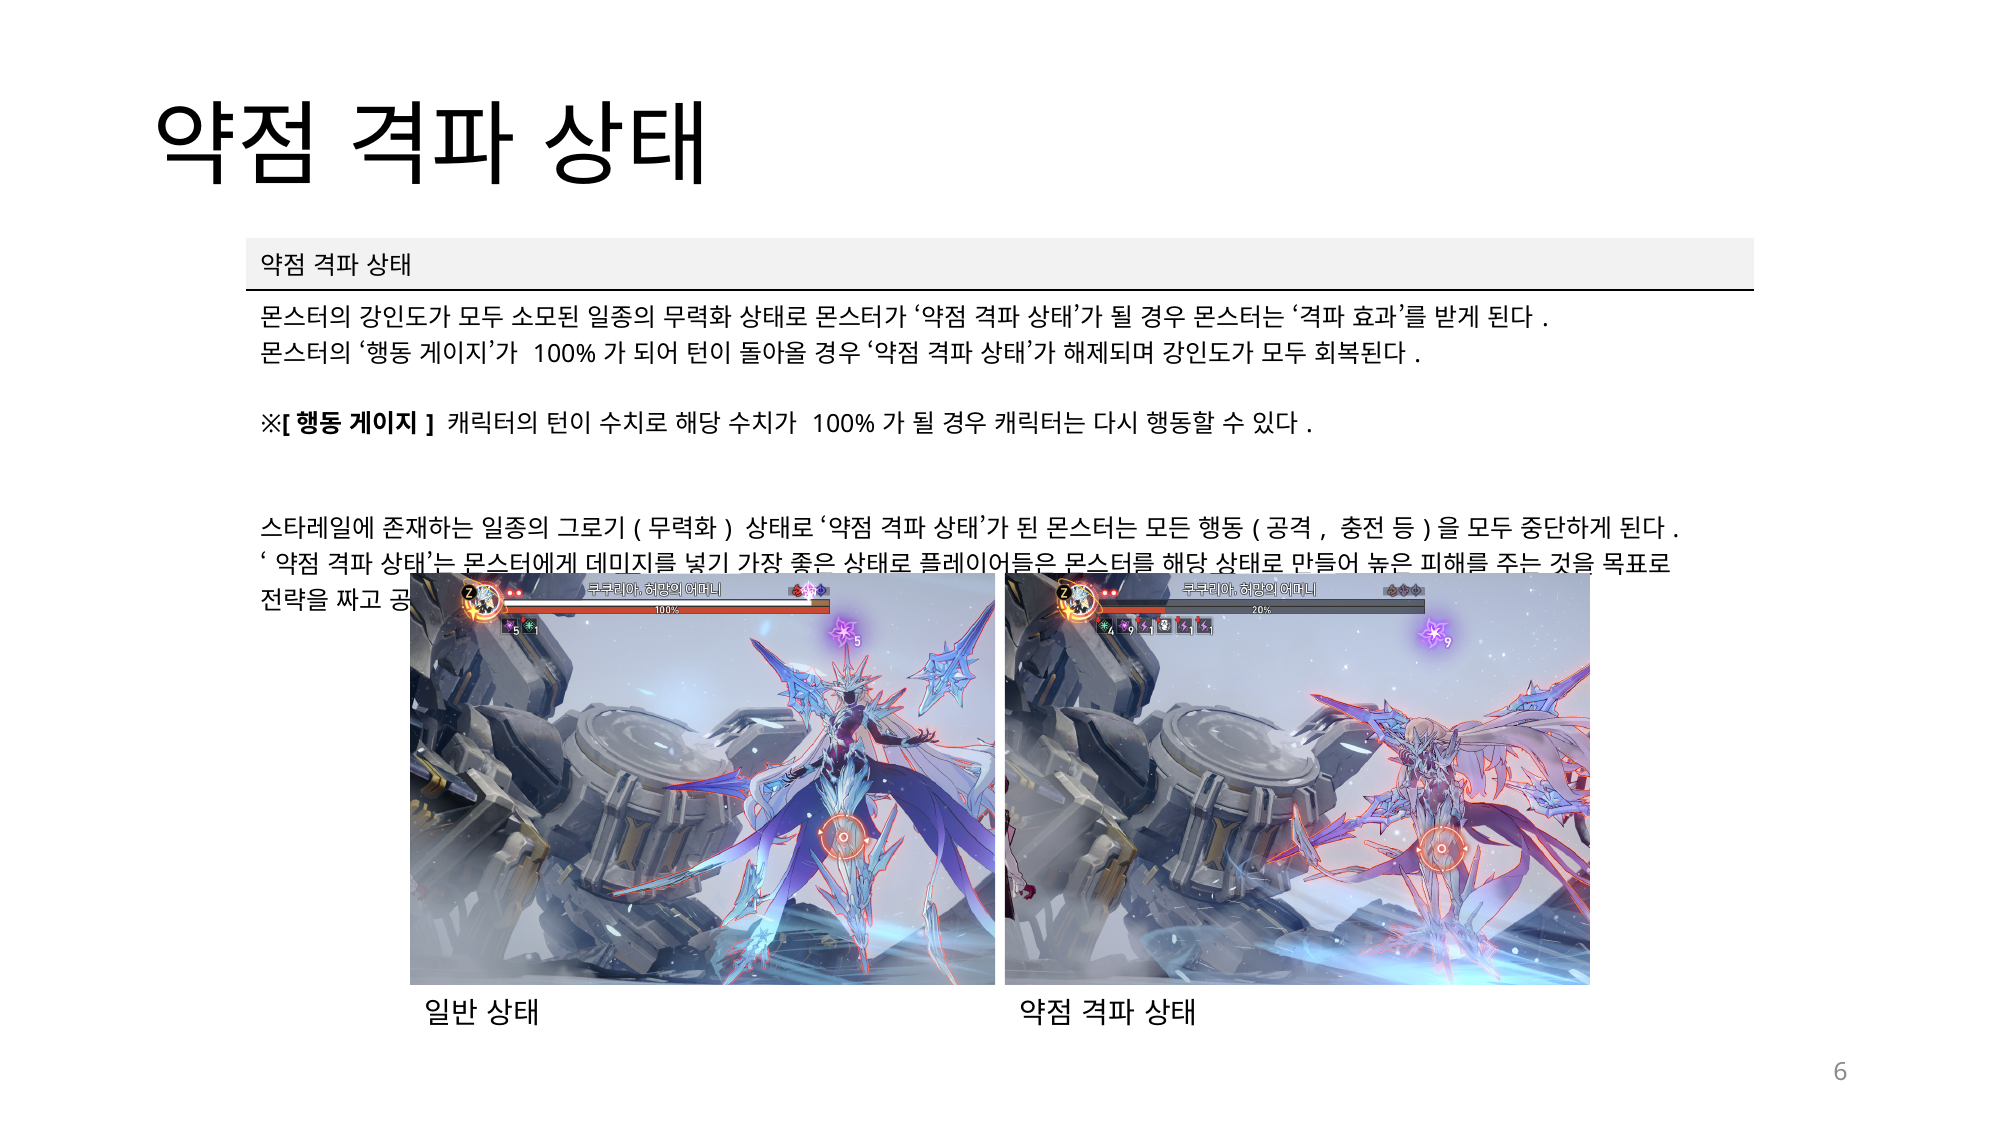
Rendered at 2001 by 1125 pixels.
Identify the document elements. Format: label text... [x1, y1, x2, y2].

text_box 약점 격파 상태 [1004, 986, 1284, 1037]
picture [409, 573, 996, 985]
slide_number 6 [1412, 1042, 1863, 1103]
title 약점 격파 상태 [137, 60, 1863, 237]
table_cell 몬스터의 강인도가 모두 소모된 일종의 무력화 상태로 몬스터가 ‘약점 격파 상태’가 될 경우 몬스터는 ‘격파 효과’를 받게 된다. 몬스터의 ‘행동 게이지’가 100%가 되어 턴이 돌아올 경우 ‘약점 격파 상태’가 해제되며 강인도가 모두 회복된다. ※[행동 게이지] 캐릭터의 턴이 수치로 해당 수치가 100%가 될 경우 캐릭터는 다시 행동할 수 있다. 스타레일에 존재하는 일종의 그로기(무력화) 상태로 ‘약점 격파 상태’가 된 몬스터는 모든 행동(공격, 충전 등)을 모두 중단하게 된다. ‘약점 격파 상태’는 몬스터에게 데미지를 넣기 가장 좋은 상태로 플레이어들은 몬스터를 해당 상태로 만들어 높은 피해를 주는 것을 목표로 전략을 짜고 공략하게 된다. [246, 291, 1754, 625]
picture [1004, 573, 1590, 985]
text_box 일반 상태 [410, 986, 634, 1037]
table_header 약점 격파 상태 [246, 238, 1754, 289]
